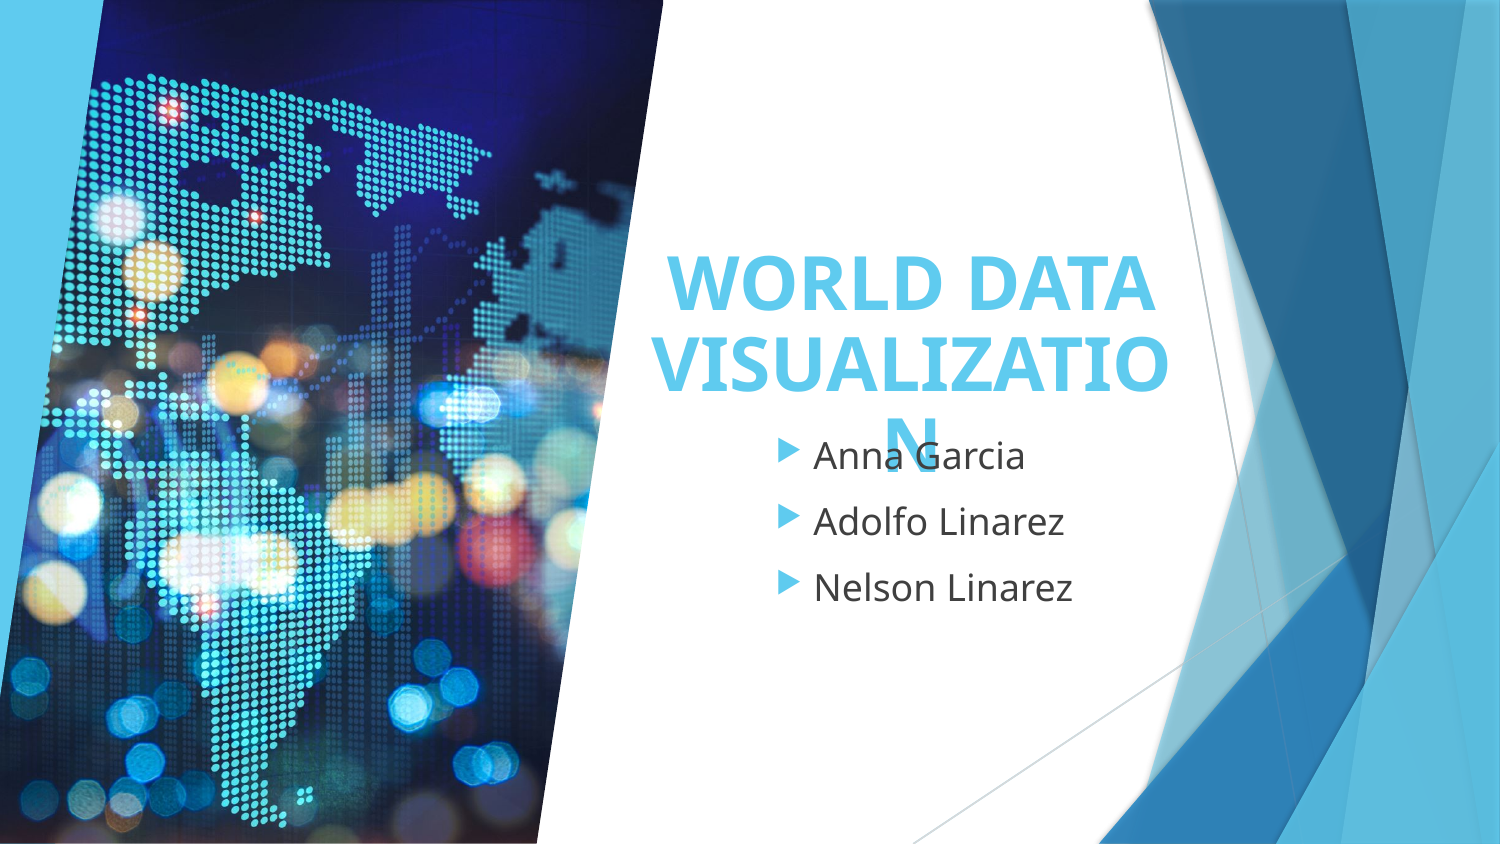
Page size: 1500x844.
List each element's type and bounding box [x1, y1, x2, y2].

text_box [666, 0, 1500, 844]
picture [0, 0, 664, 844]
